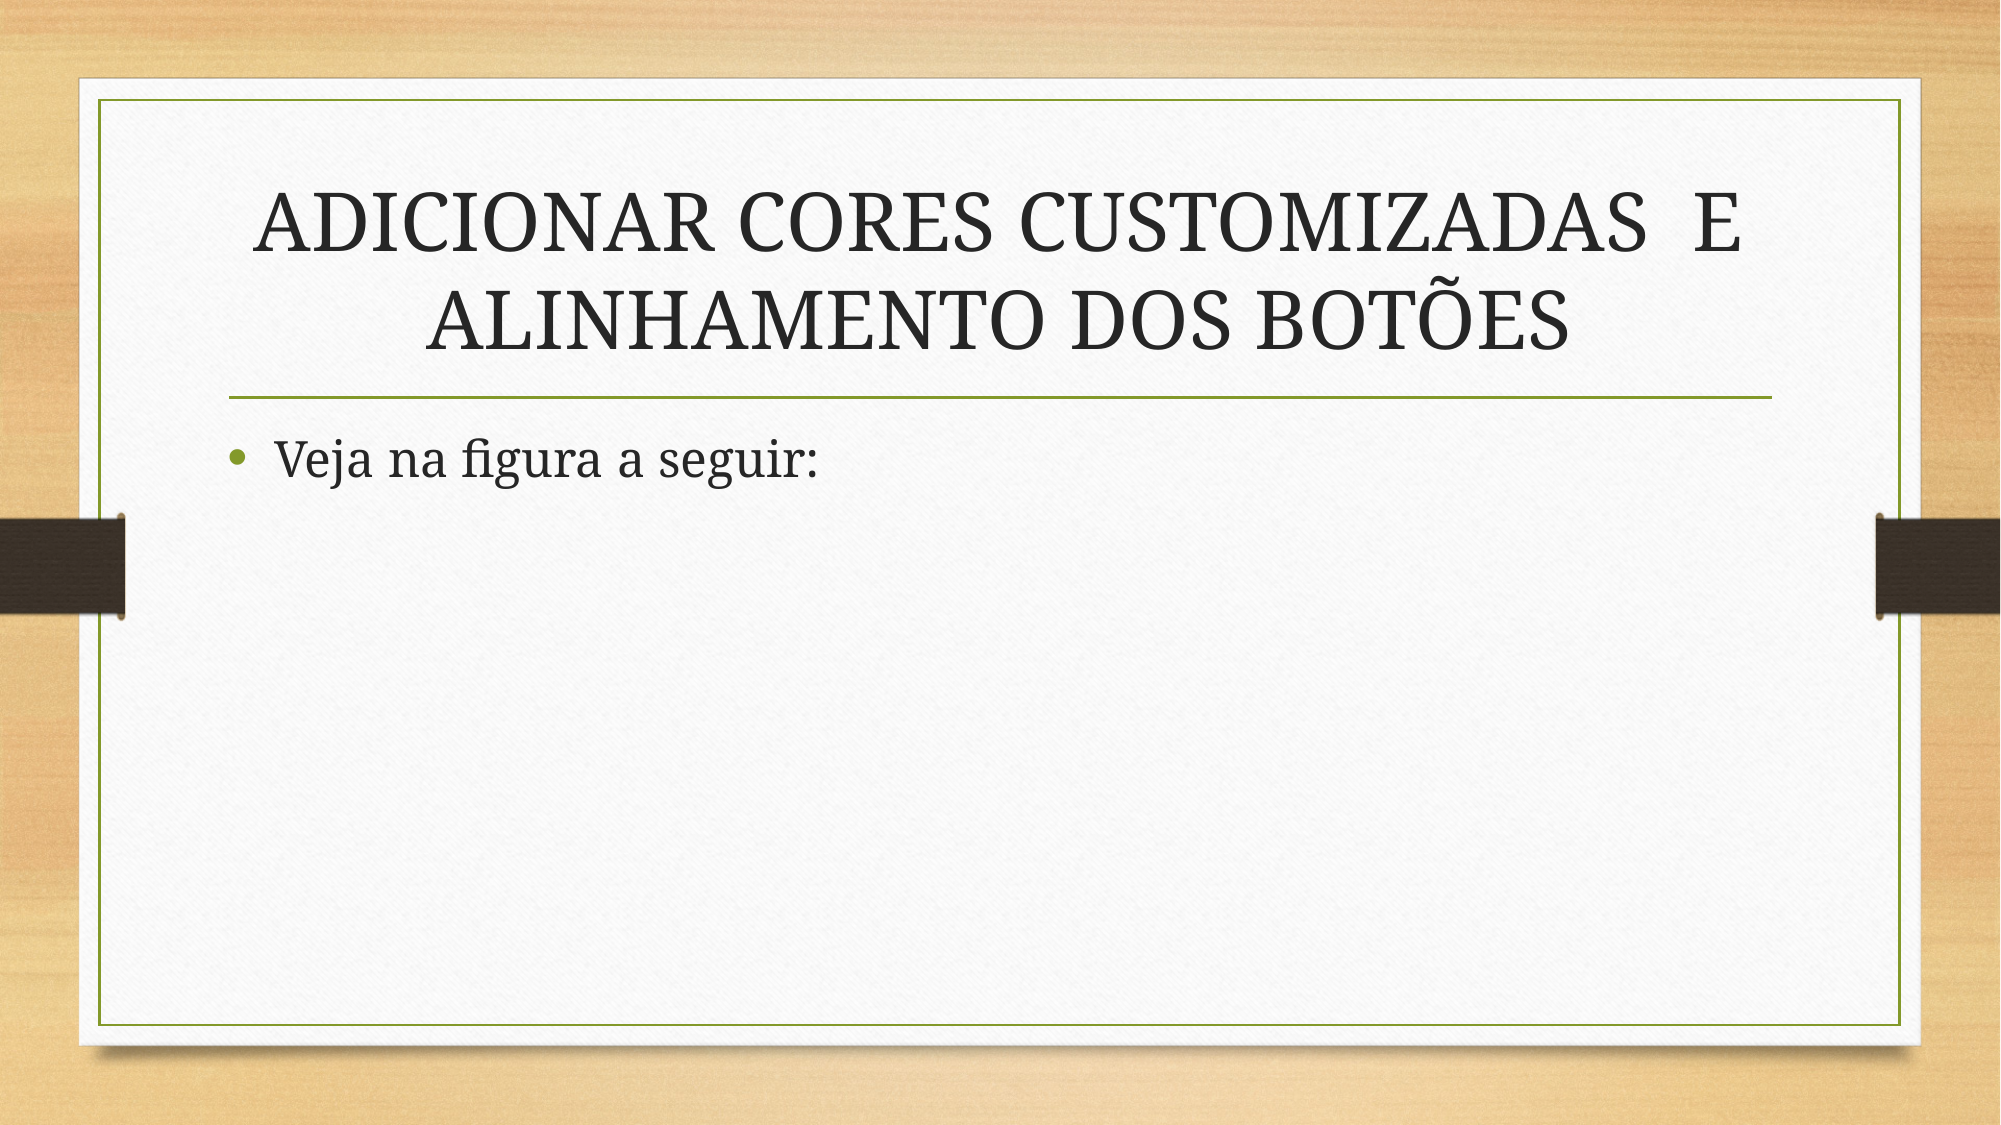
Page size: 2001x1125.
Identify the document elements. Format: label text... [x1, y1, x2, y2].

picture [0, 0, 2001, 1125]
list Veja na figura a seguir: [212, 419, 1788, 964]
title ADICIONAR CORES CUSTOMIZADAS E ALINHAMENTO DOS BOTÕES [212, 161, 1788, 375]
